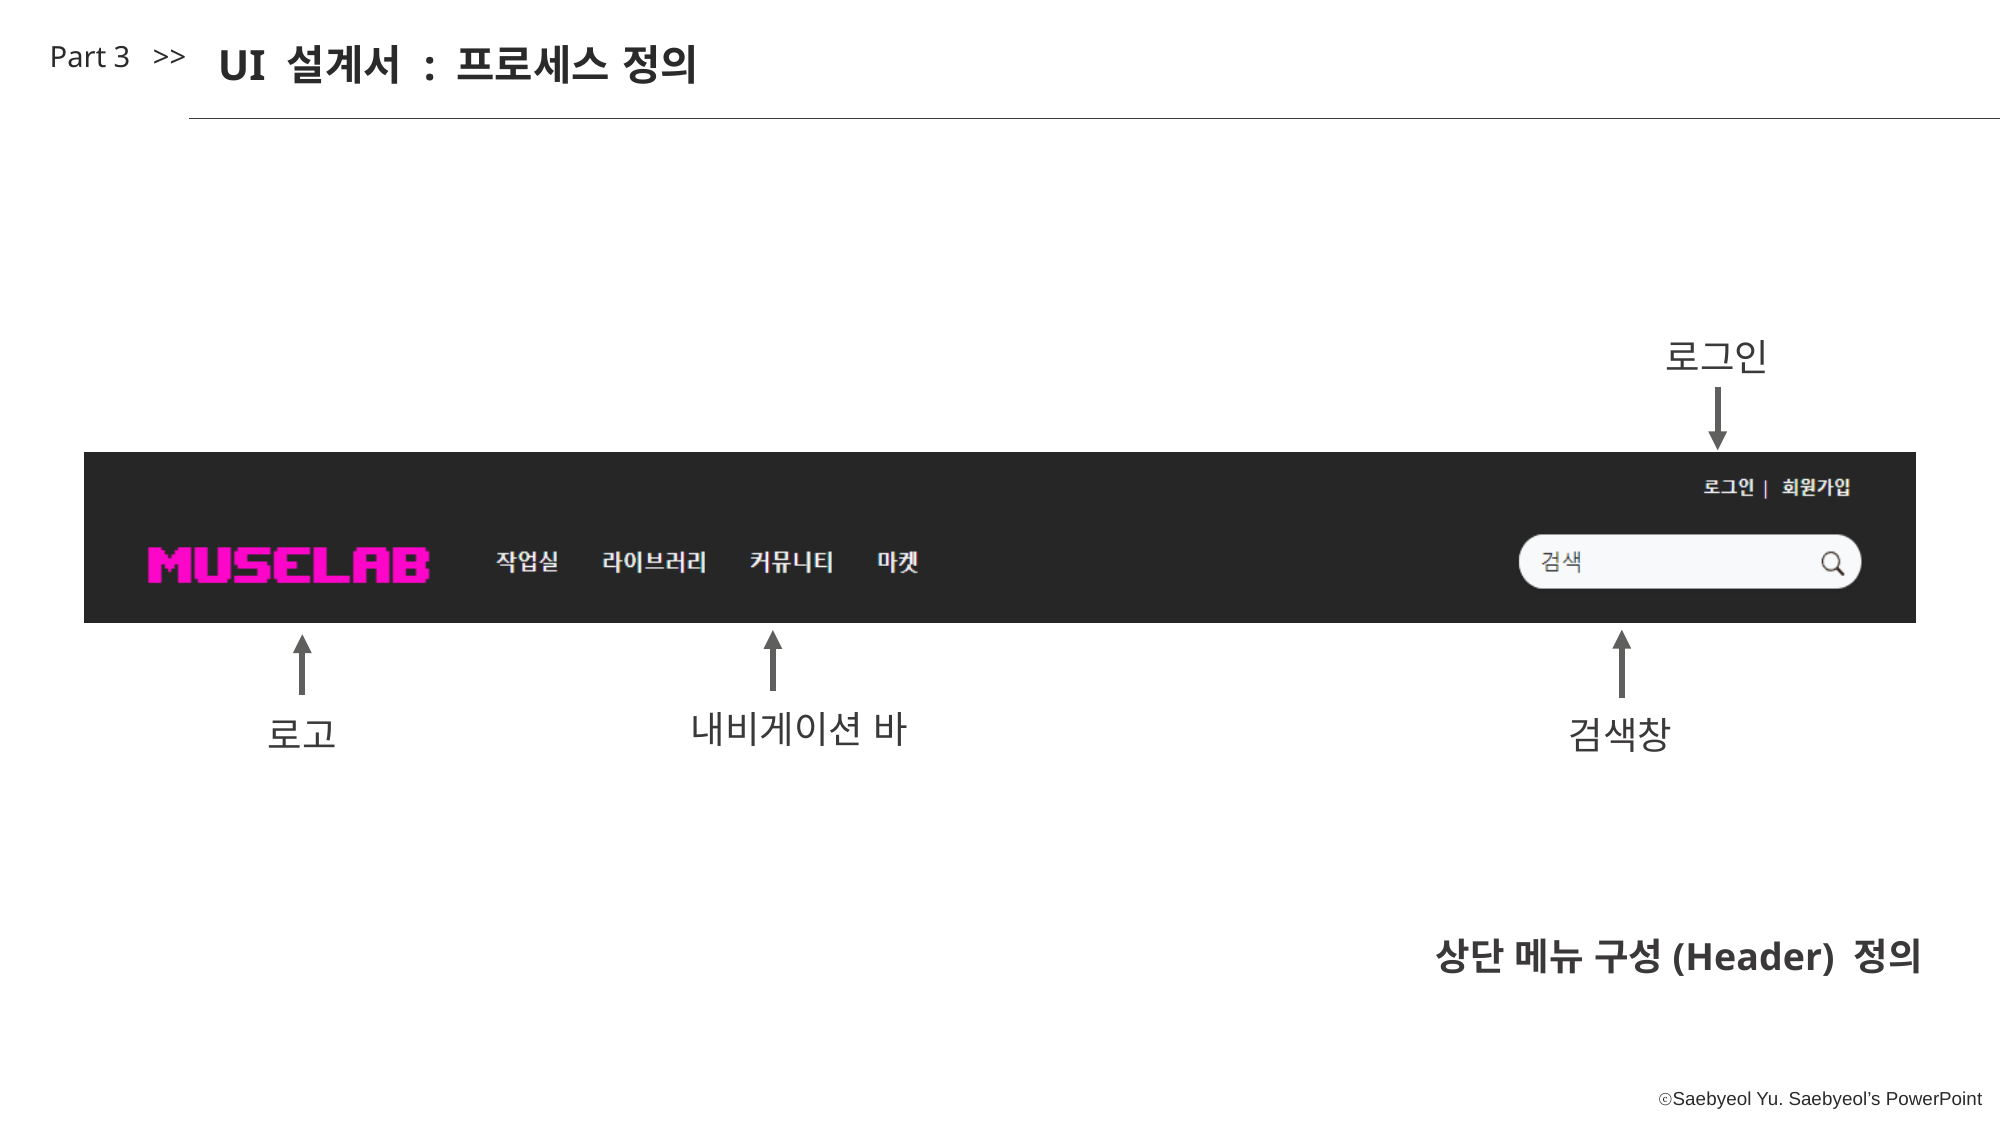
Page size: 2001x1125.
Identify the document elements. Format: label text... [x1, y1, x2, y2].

text_box 검색창 [1493, 704, 1748, 765]
text_box 로고 [175, 704, 430, 765]
text_box 내비게이션 바 [645, 698, 954, 759]
text_box UI 설계서 : 프로세스 정의 [203, 31, 714, 97]
text_box Part 3 >> [34, 30, 202, 81]
picture [84, 452, 1916, 623]
text_box 상단 메뉴 구성(Header) 정의 [1409, 925, 1949, 986]
text_box 로그인 [1577, 326, 1859, 386]
